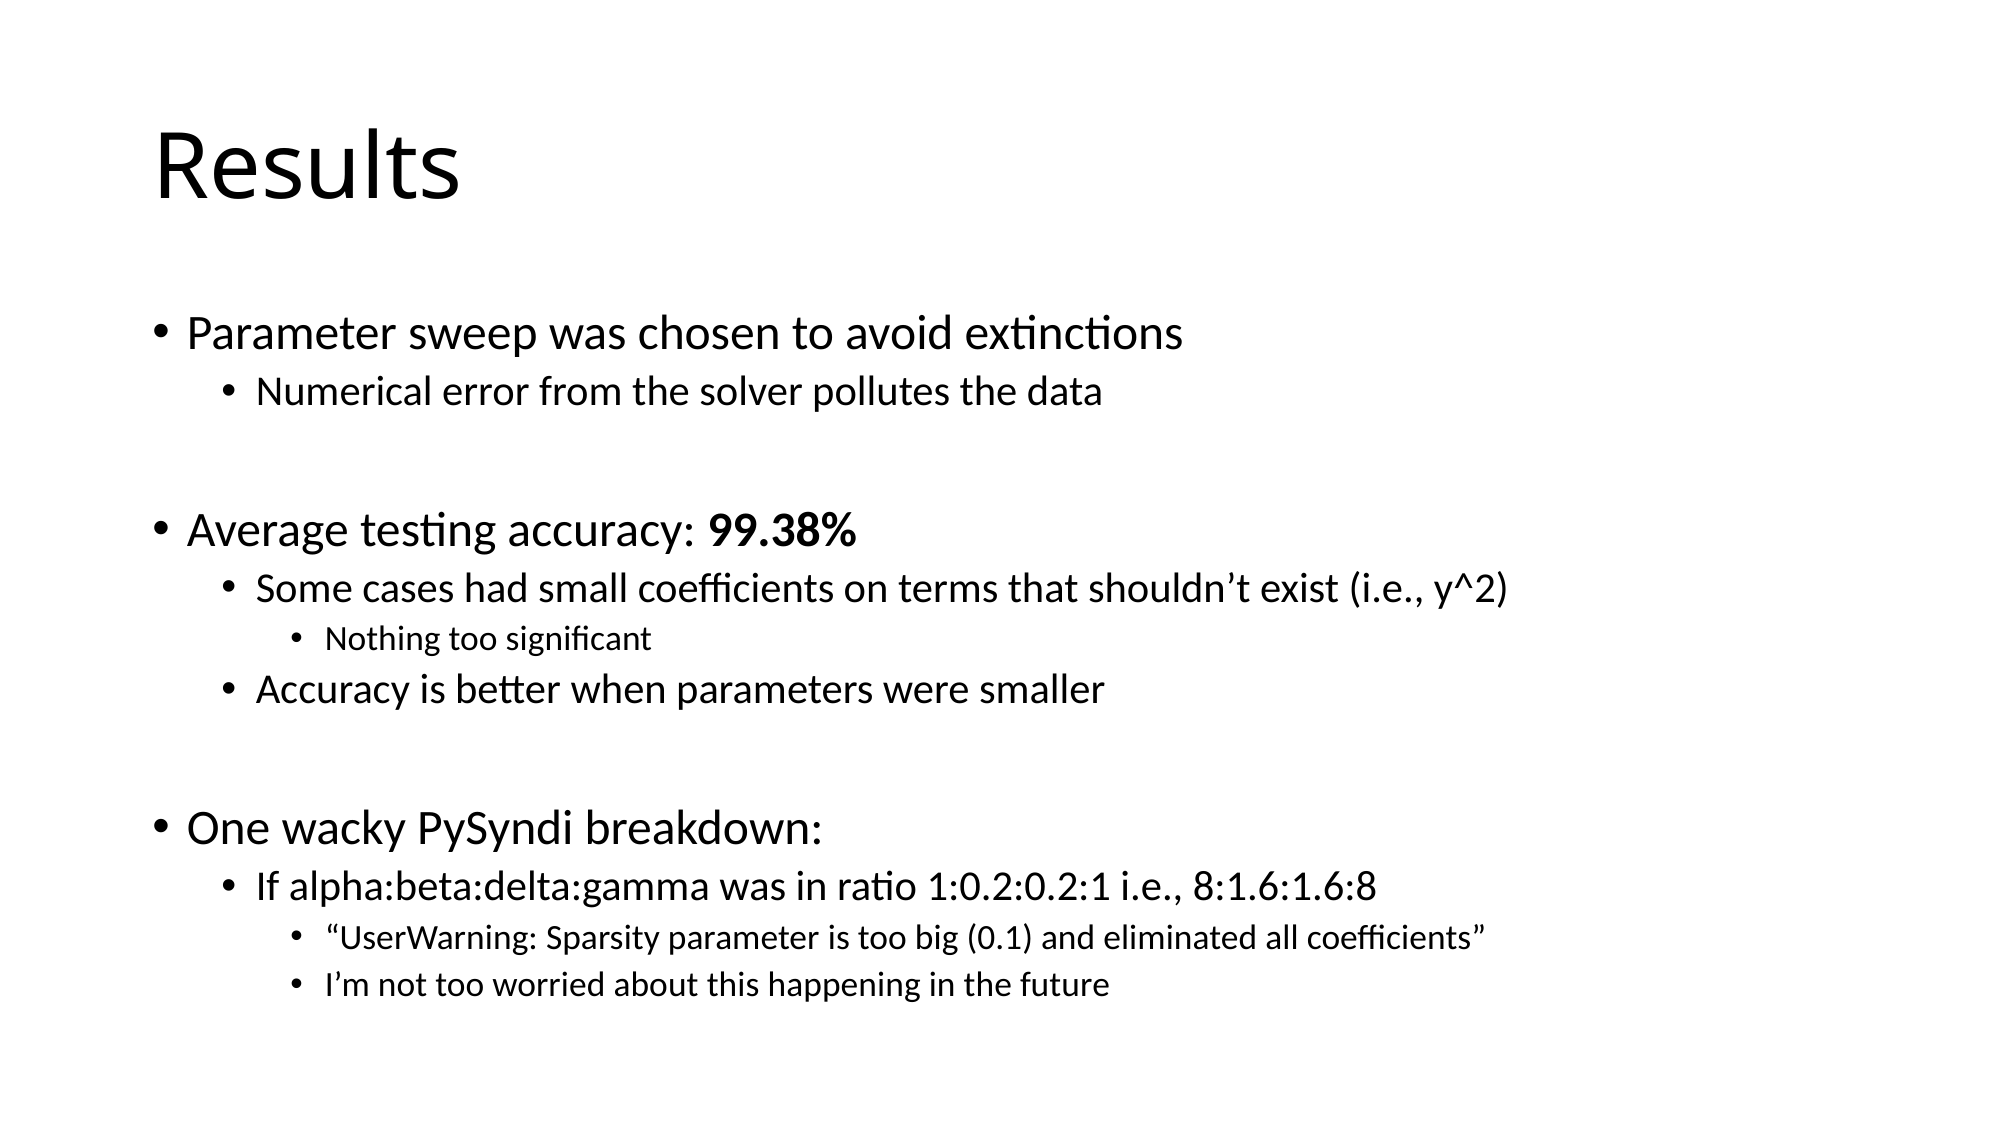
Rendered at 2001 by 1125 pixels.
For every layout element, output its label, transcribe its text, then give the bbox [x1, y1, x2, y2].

title Results [137, 59, 1863, 278]
list Parameter sweep was chosen to avoid extinctions Numerical error from the solver pollutes the data Average testing accuracy: 99.38% Some cases had small coefficients on terms that shouldn’t exist (i.e., y^2) Nothing too significant Accuracy is better when parameters were smaller One wacky PySyndi breakdown: If alpha:beta:delta:gamma was in ratio 1:0.2:0.2:1 i.e., 8:1.6:1.6:8 “UserWarning: Sparsity parameter is too big (0.1) and eliminated all coefficients” I’m not too worried about this happening in the future [137, 299, 1863, 1014]
